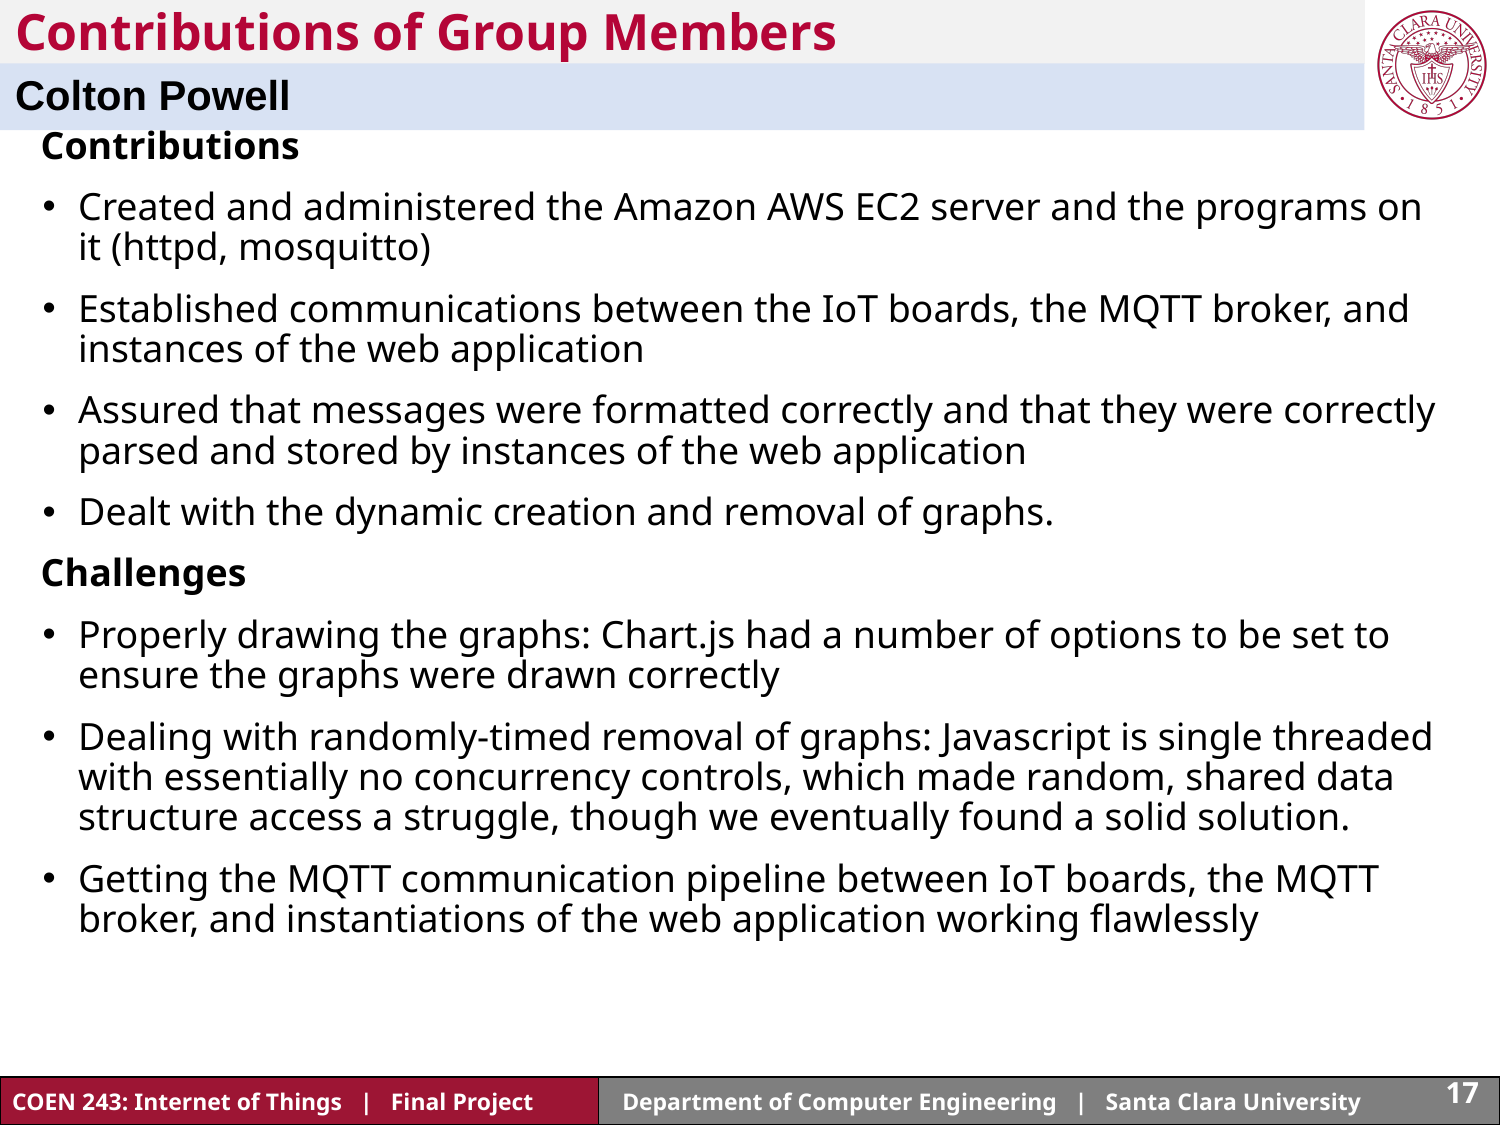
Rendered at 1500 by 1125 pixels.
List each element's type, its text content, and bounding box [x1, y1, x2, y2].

picture [1375, 8, 1489, 122]
list Contributions Created and administered the Amazon AWS EC2 server and the programs on it (httpd, mosquitto) Established communications between the IoT boards, the MQTT broker, and instances of the web application Assured that messages were formatted correctly and that they were correctly parsed and stored by instances of the web application Dealt with the dynamic creation and removal of graphs. Challenges Properly drawing the graphs: Chart.js had a number of options to be set to ensure the graphs were drawn correctly Dealing with randomly-timed removal of graphs: Javascript is single threaded with essentially no concurrency controls, which made random, shared data structure access a struggle, though we eventually found a solid solution. Getting the MQTT communication pipeline between IoT boards, the MQTT broker, and instantiations of the web application working flawlessly [25, 119, 1465, 1059]
text_box Colton Powell [0, 63, 1365, 131]
title Contributions of Group Members [0, 0, 1365, 63]
